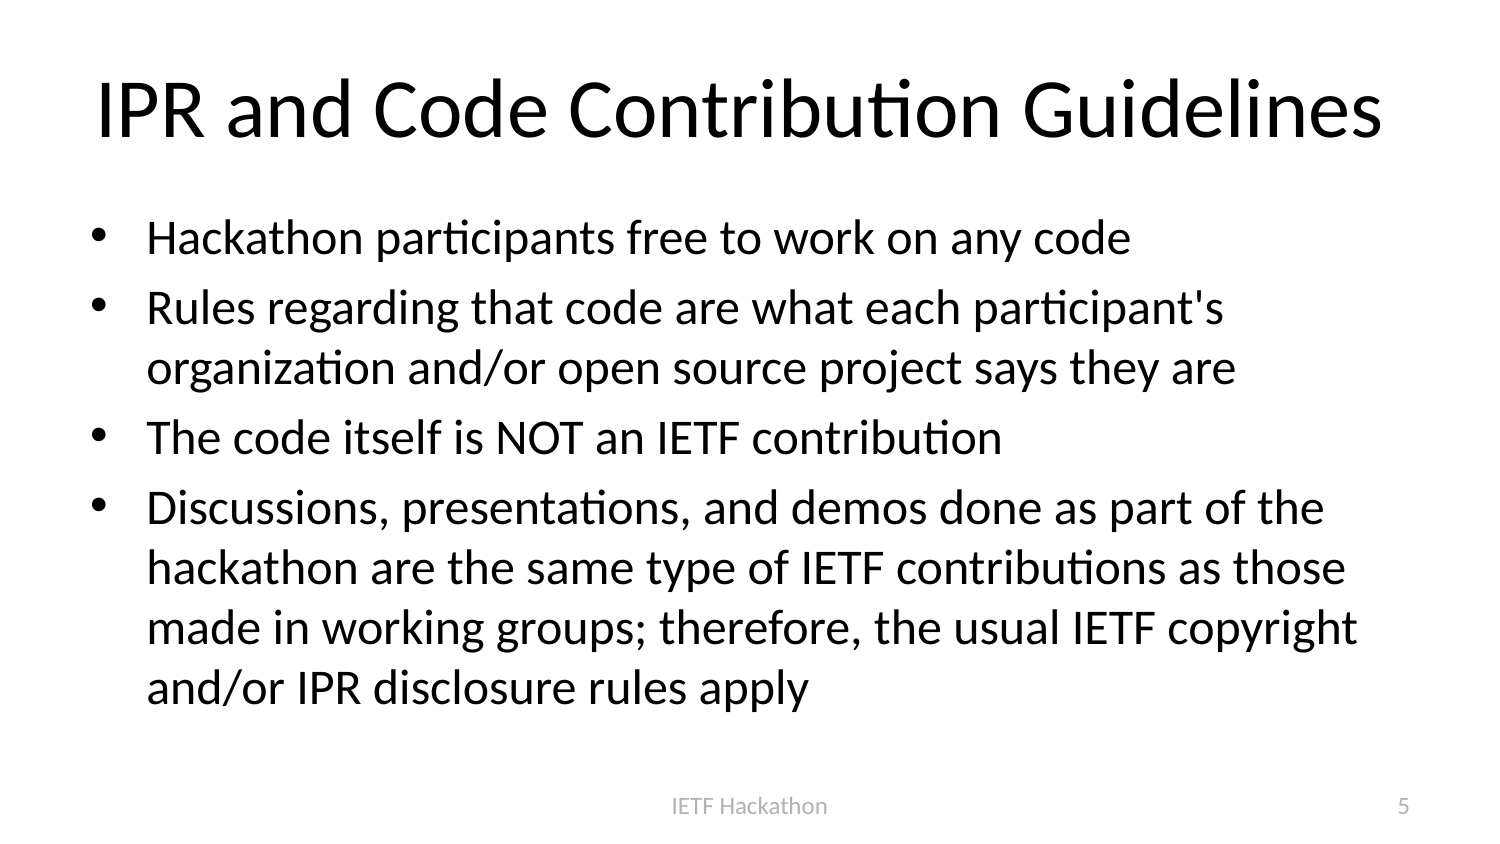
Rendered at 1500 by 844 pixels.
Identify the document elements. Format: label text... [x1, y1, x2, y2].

slide_number 5 [1074, 782, 1425, 827]
list Hackathon participants free to work on any code Rules regarding that code are what each participant's organization and/or open source project says they are The code itself is NOT an IETF contribution Discussions, presentations, and demos done as part of the hackathon are the same type of IETF contributions as those made in working groups; therefore, the usual IETF copyright and/or IPR disclosure rules apply [75, 196, 1425, 754]
title IPR and Code Contribution Guidelines [75, 33, 1425, 175]
footer IETF Hackathon [512, 782, 988, 827]
